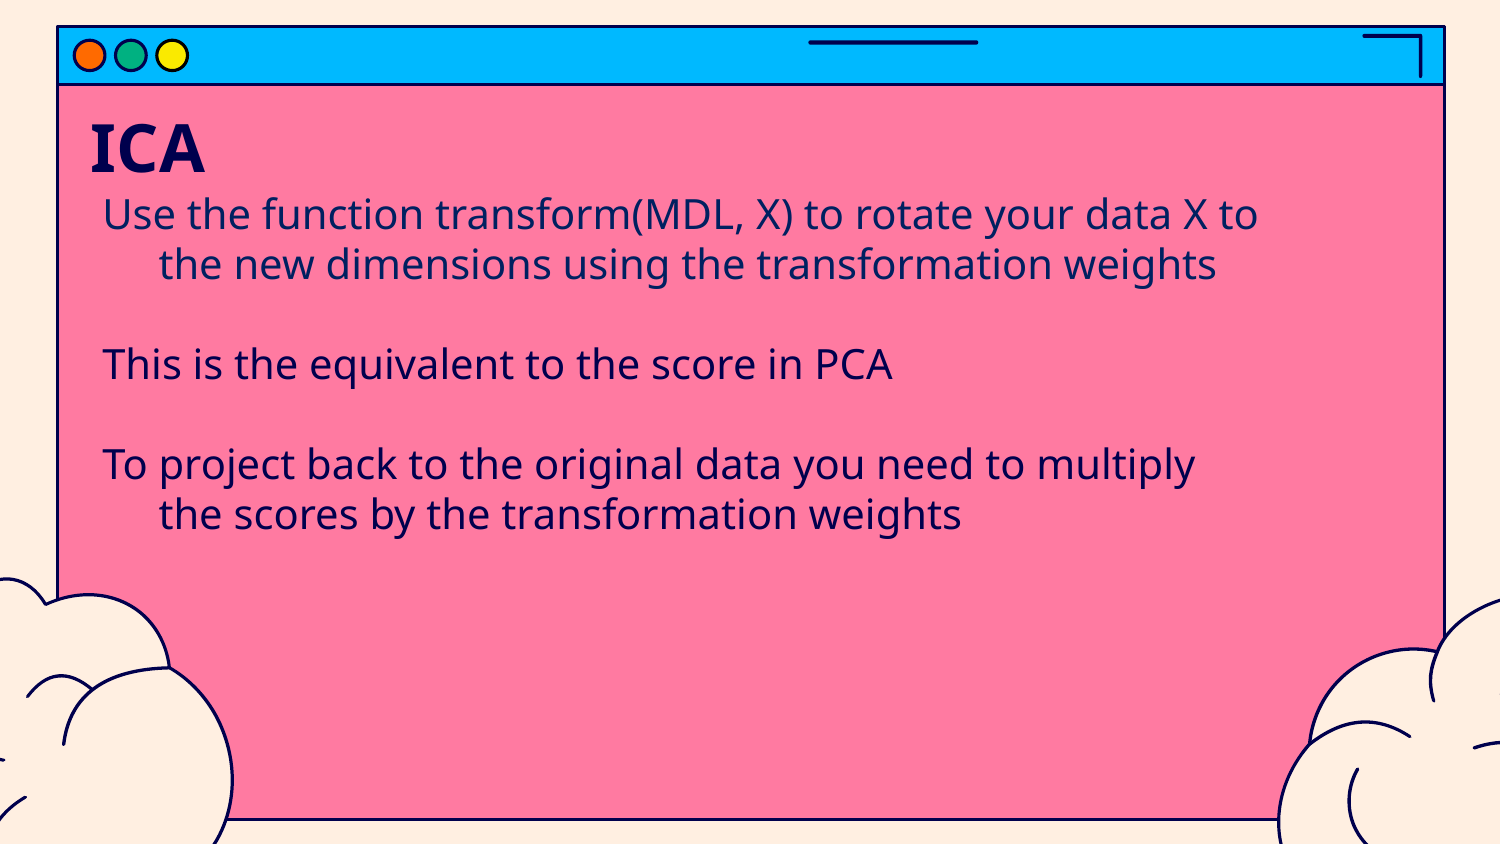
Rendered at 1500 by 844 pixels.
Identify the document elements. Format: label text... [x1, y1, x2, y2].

title ICA [0, 91, 791, 185]
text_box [0, 605, 267, 844]
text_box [1265, 605, 1500, 844]
text_box Use the function transform(MDL, X) to rotate your data X to the new dimensions using the transformation weights This is the equivalent to the score in PCA To project back to the original data you need to multiply the scores by the transformation weights [68, 172, 1284, 700]
